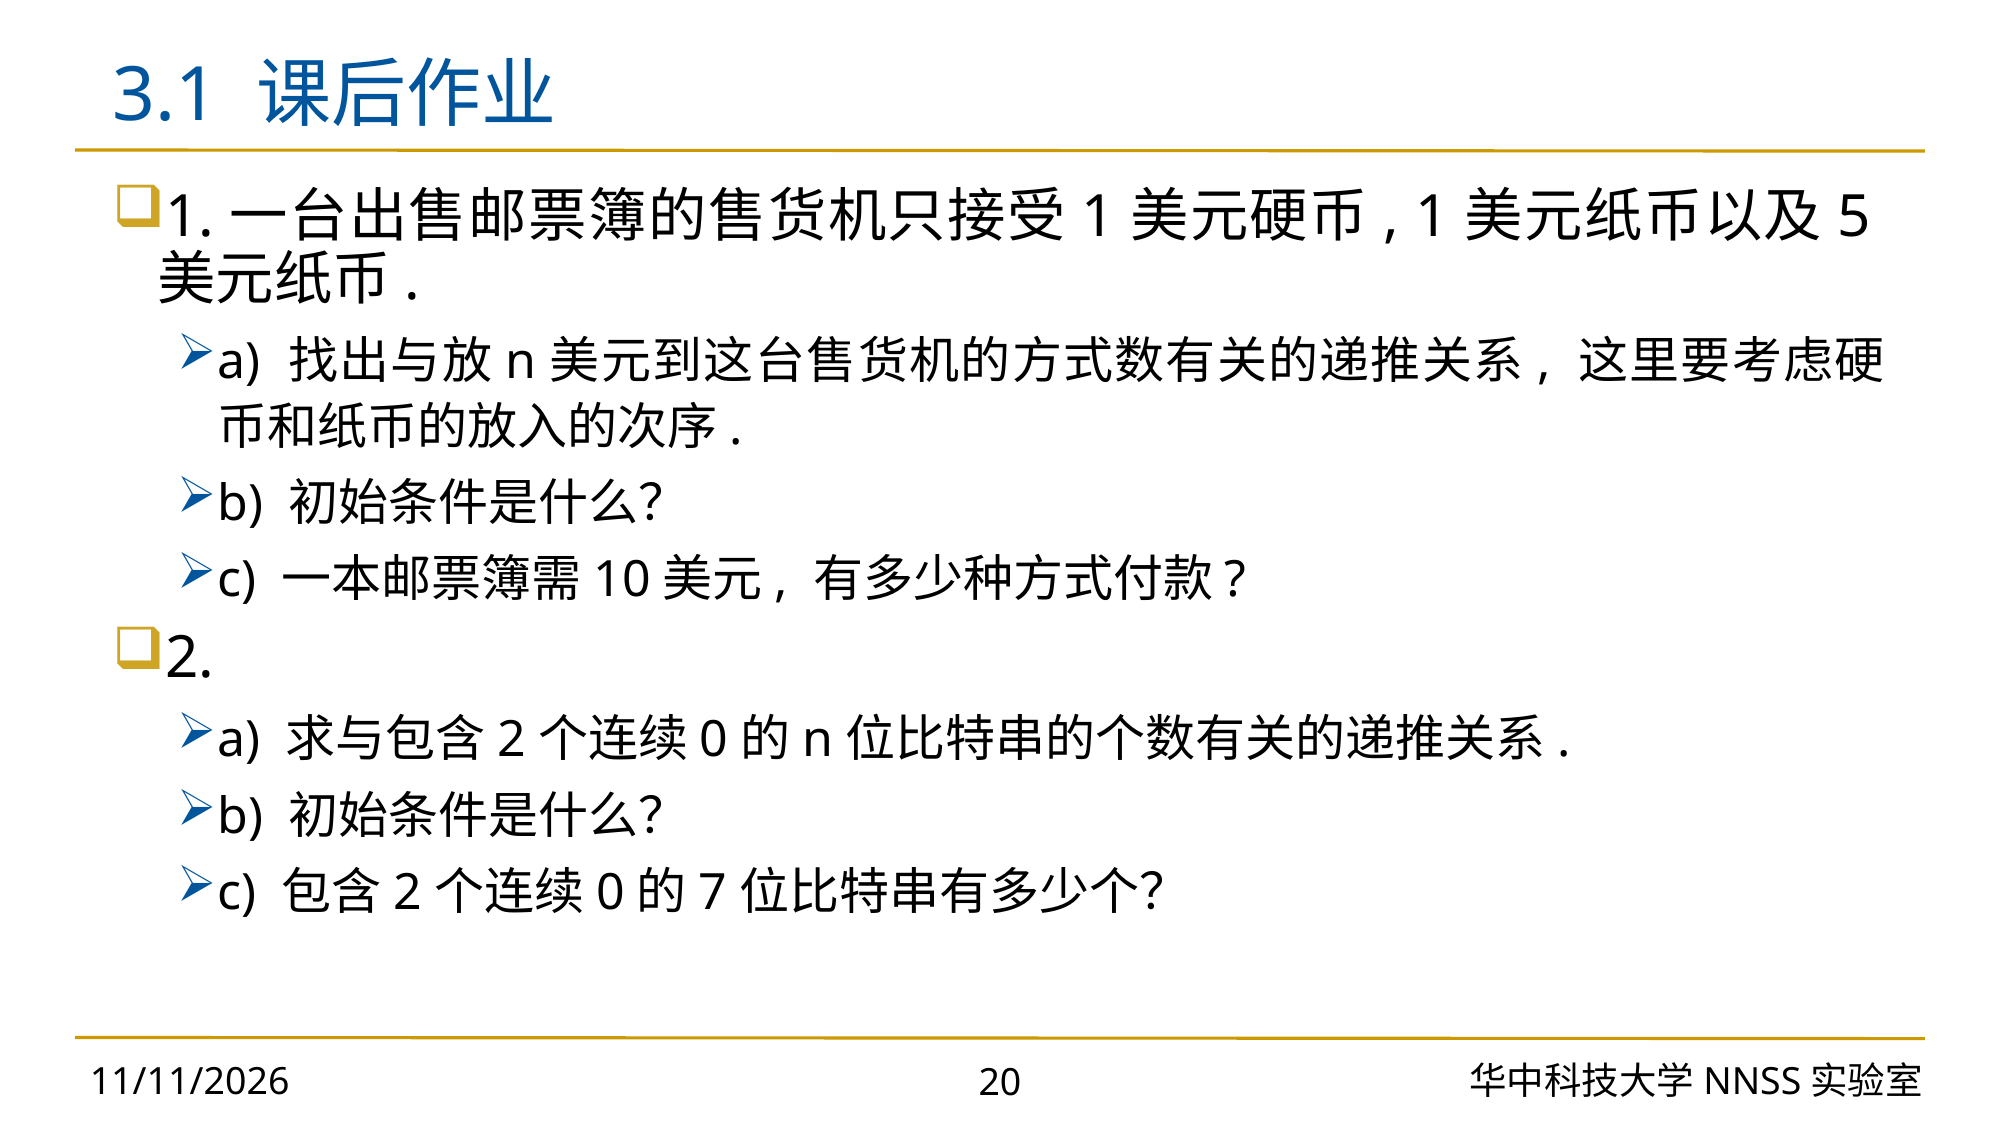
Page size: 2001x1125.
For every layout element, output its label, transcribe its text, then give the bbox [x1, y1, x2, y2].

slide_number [75, 1050, 550, 1111]
title 3.1 课后作业 [97, 44, 1900, 149]
footer 华中科技大学NNSS实验室 [1237, 1050, 1938, 1113]
slide_number 20 [699, 1050, 1237, 1111]
list 1.一台出售邮票簿的售货机只接受1美元硬币, 1美元纸币以及5美元纸币. a) 找出与放n美元到这台售货机的方式数有关的递推关系, 这里要考虑硬币和纸币的放入的次序. b) 初始条件是什么？ c) 一本邮票簿需10美元, 有多少种方式付款? 2. a) 求与包含2个连续0的n位比特串的个数有关的递推关系. b) 初始条件是什么？ c) 包含2个连续0的7位比特串有多少个？ [97, 178, 1900, 1019]
